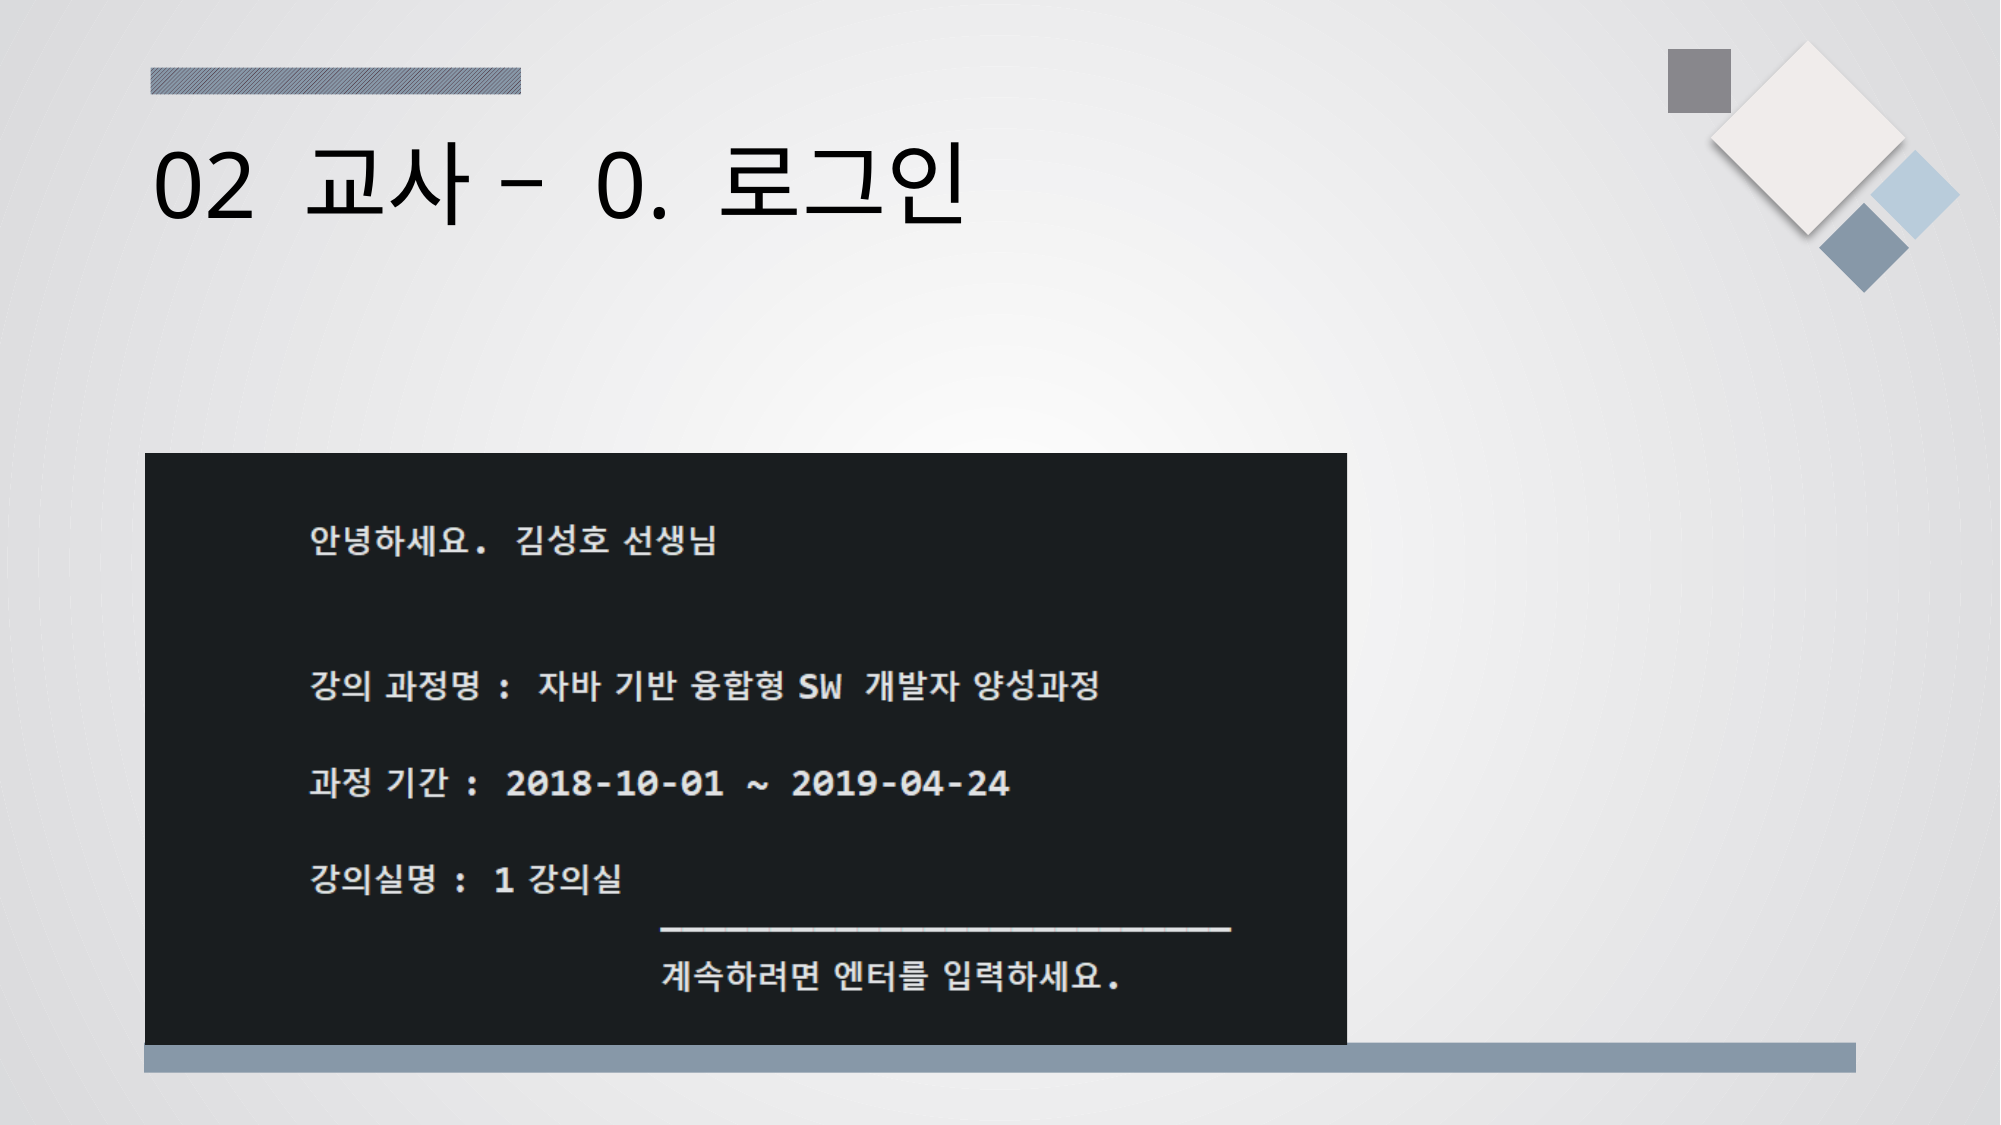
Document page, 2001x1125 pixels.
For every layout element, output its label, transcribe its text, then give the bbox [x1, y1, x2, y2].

picture [145, 453, 1348, 1045]
title 02 교사 – 0. 로그인 [137, 101, 1707, 278]
